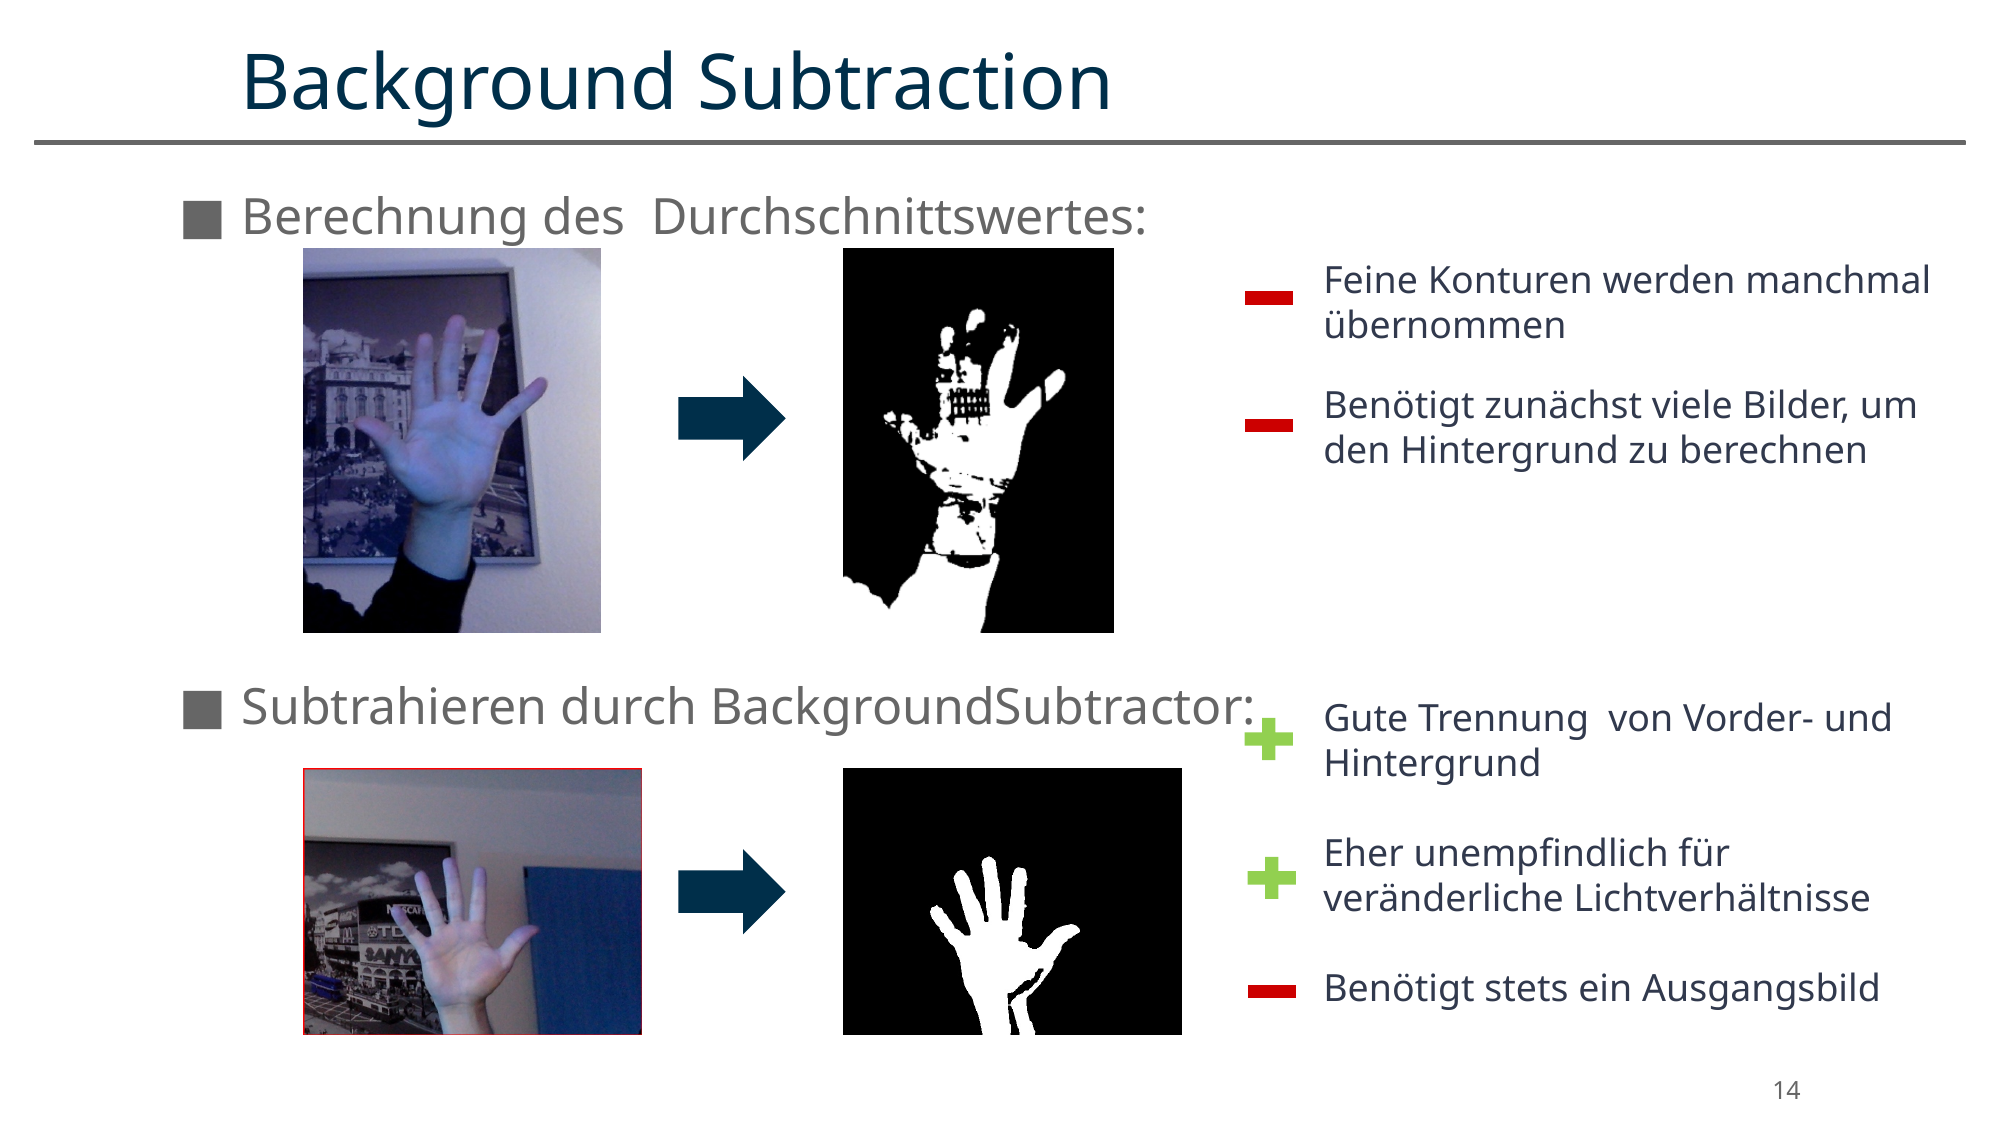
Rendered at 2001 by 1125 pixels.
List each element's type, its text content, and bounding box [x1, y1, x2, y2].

text_box [34, 140, 1966, 145]
picture [303, 248, 601, 633]
picture [843, 248, 1115, 633]
list Berechnung des Durchschnittswertes: Subtrahieren durch BackgroundSubtractor: [163, 176, 1739, 863]
picture [303, 768, 642, 1035]
text_box Feine Konturen werden manchmal übernommen Benötigt zunächst viele Bilder, um den Hintergrund zu berechnen [1308, 248, 1977, 628]
picture [843, 768, 1182, 1035]
text_box [678, 849, 786, 935]
slide_number ‹#› [1553, 1058, 1816, 1125]
text_box [1244, 418, 1293, 433]
text_box Gute Trennung von Vorder- und Hintergrund Eher unempfindlich für veränderliche Lichtverhältnisse Benötigt stets ein Ausgangsbild [1308, 686, 1977, 1020]
title Background Subtraction [225, 35, 1800, 140]
text_box [678, 375, 786, 462]
text_box [1247, 856, 1296, 899]
text_box [1244, 717, 1293, 761]
text_box [1244, 291, 1293, 305]
text_box [1247, 984, 1296, 999]
